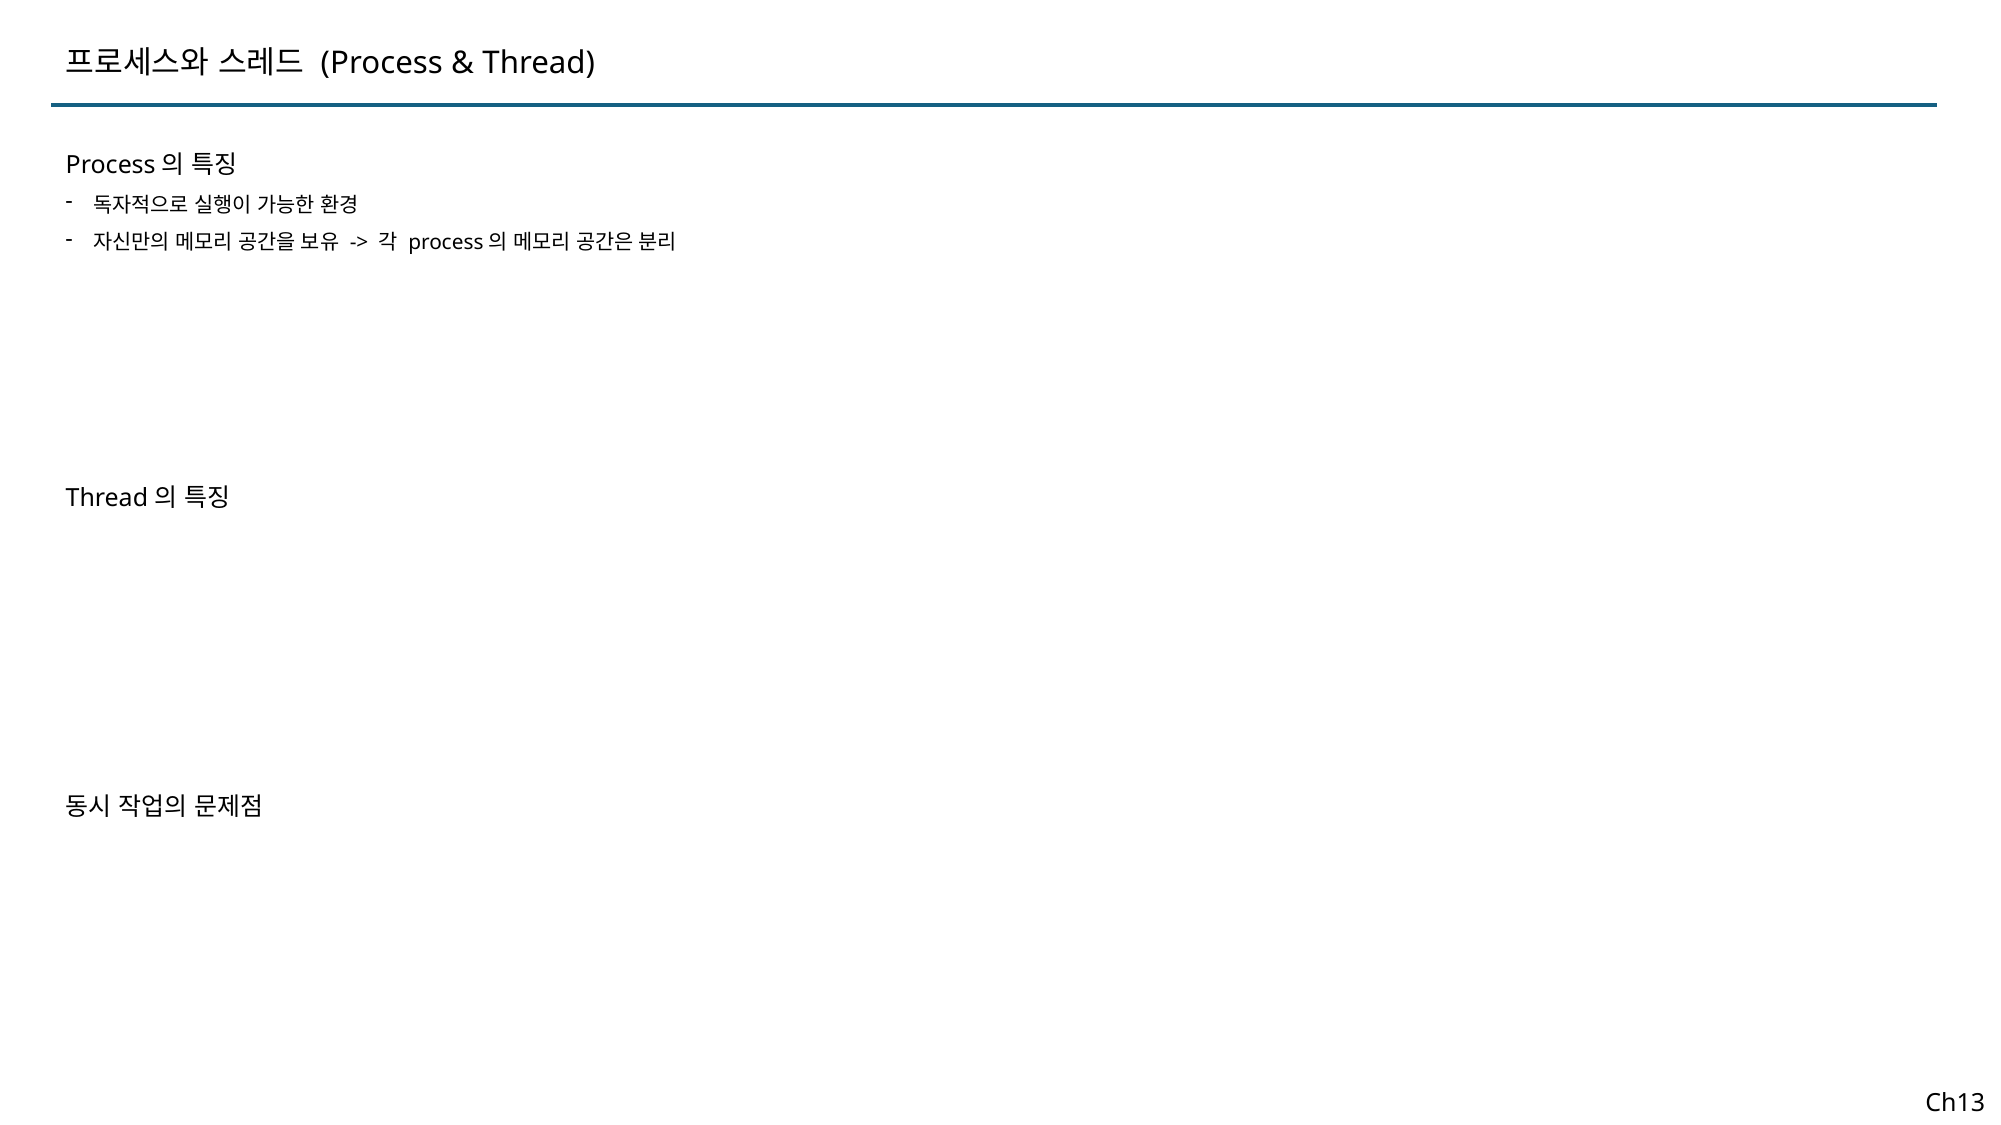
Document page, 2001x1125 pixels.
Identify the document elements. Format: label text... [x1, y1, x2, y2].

text_box Thread의 특징 [50, 458, 1531, 556]
text_box Ch13 [1883, 1079, 2000, 1125]
text_box 프로세스와 스레드 (Process & Thread) [50, 34, 697, 87]
text_box Process의 특징 독자적으로 실행이 가능한 환경 자신만의 메모리 공간을 보유 -> 각 process의 메모리 공간은 분리 [50, 126, 1531, 262]
text_box 동시 작업의 문제점 [50, 767, 1531, 865]
